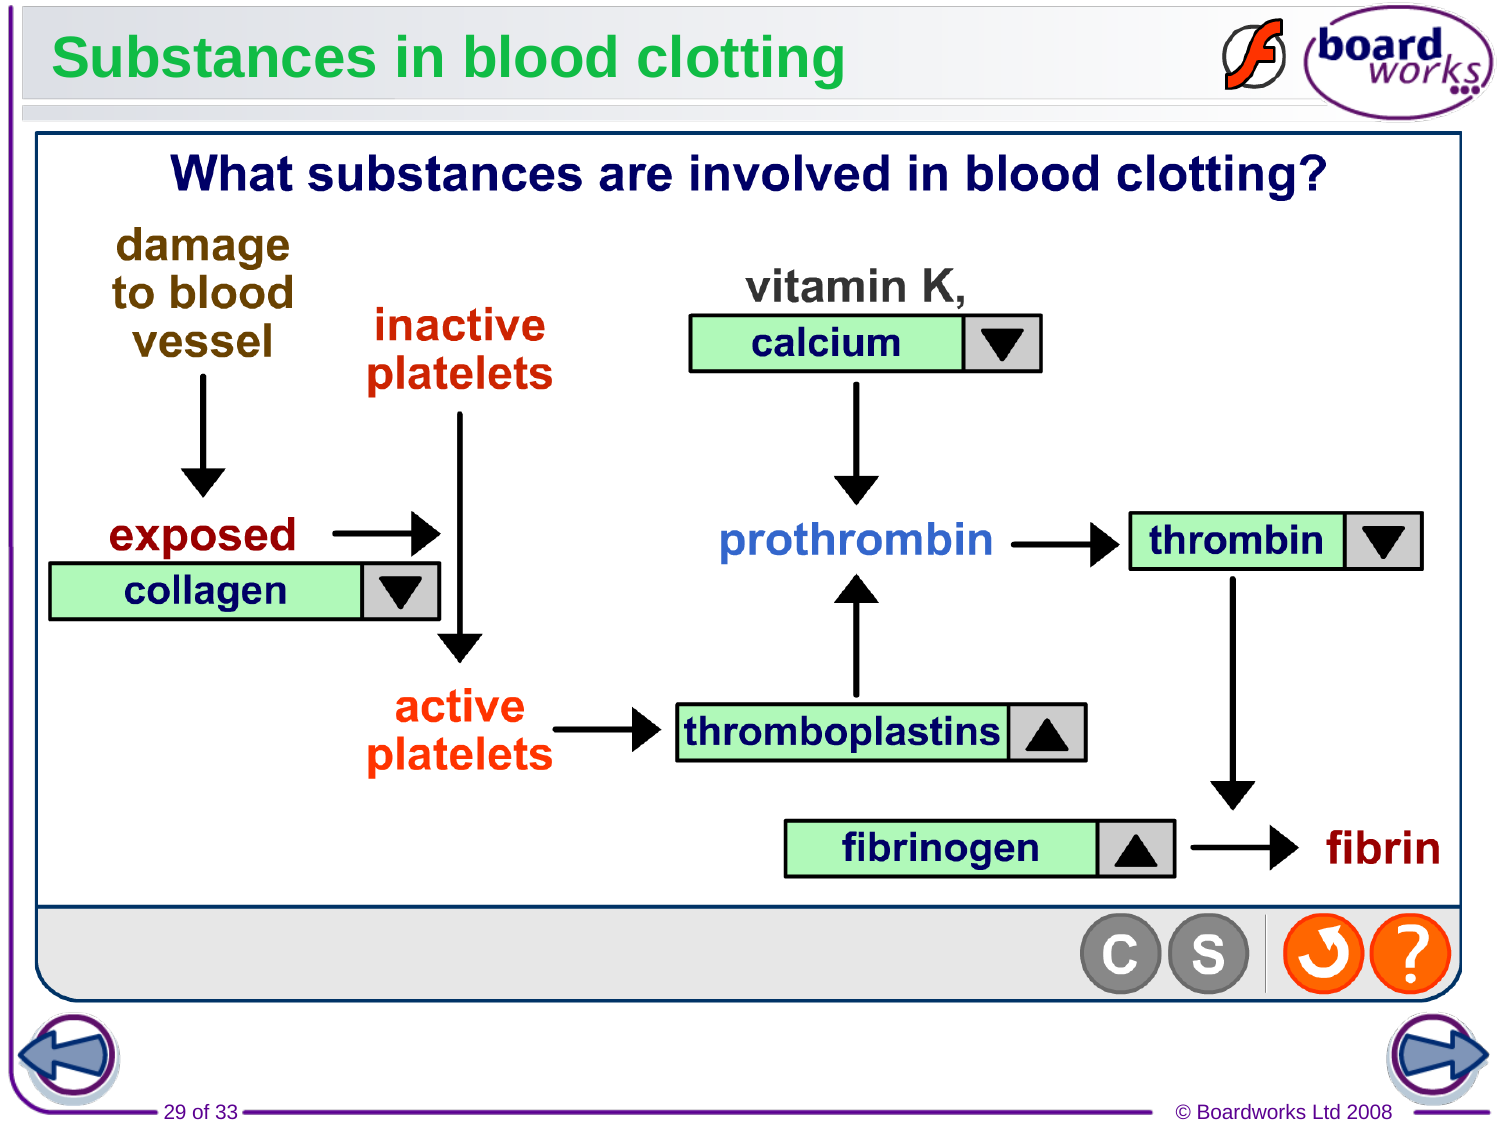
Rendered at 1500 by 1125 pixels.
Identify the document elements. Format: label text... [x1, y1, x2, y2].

title Substances in blood clotting [36, 8, 1225, 100]
picture [0, 0, 1500, 1125]
